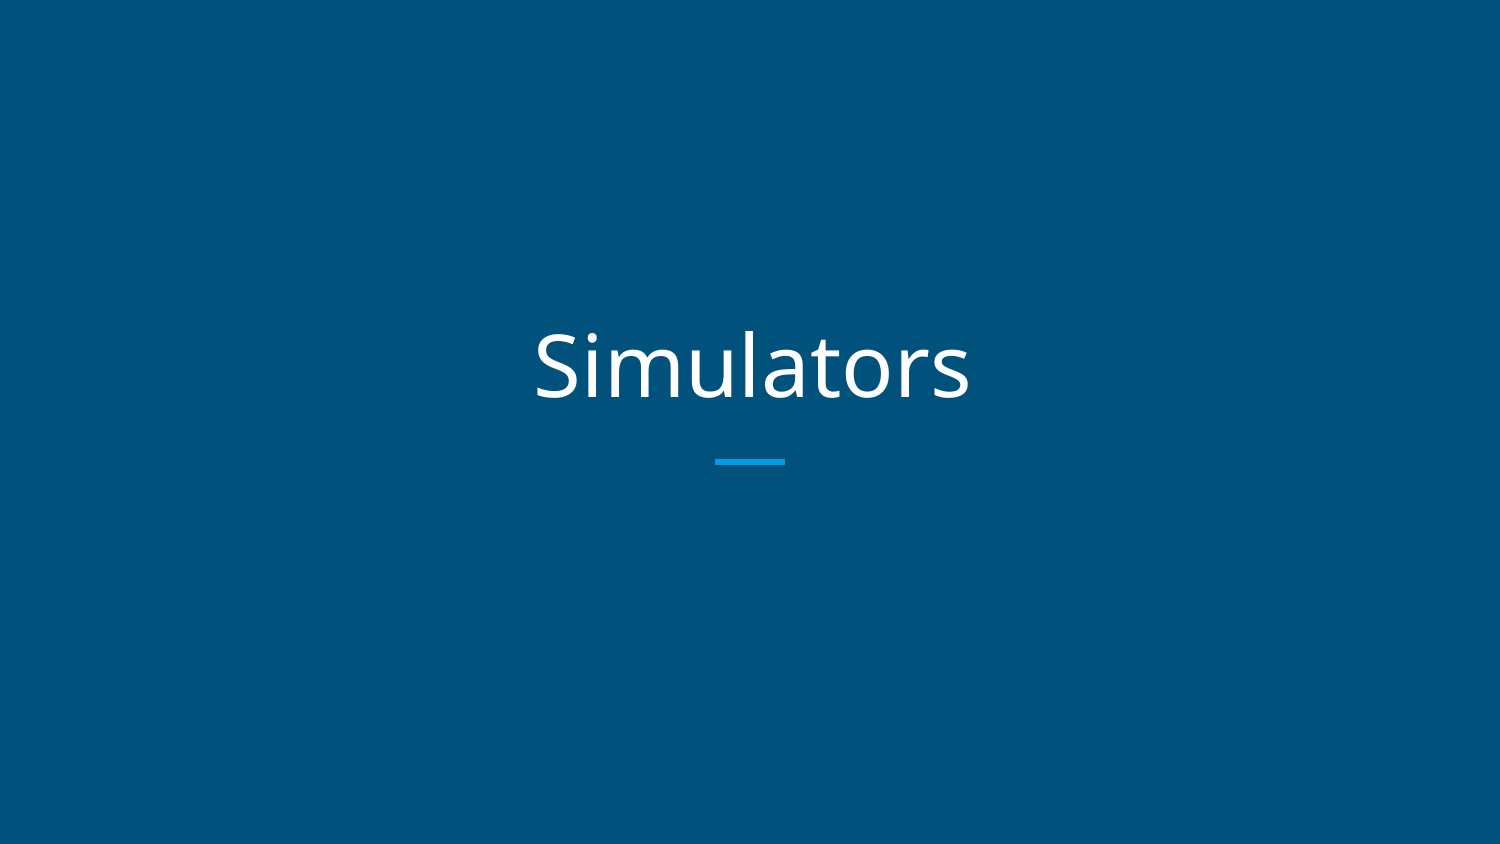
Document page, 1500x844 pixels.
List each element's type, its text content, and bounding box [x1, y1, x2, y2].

title Simulators [78, 289, 1428, 439]
